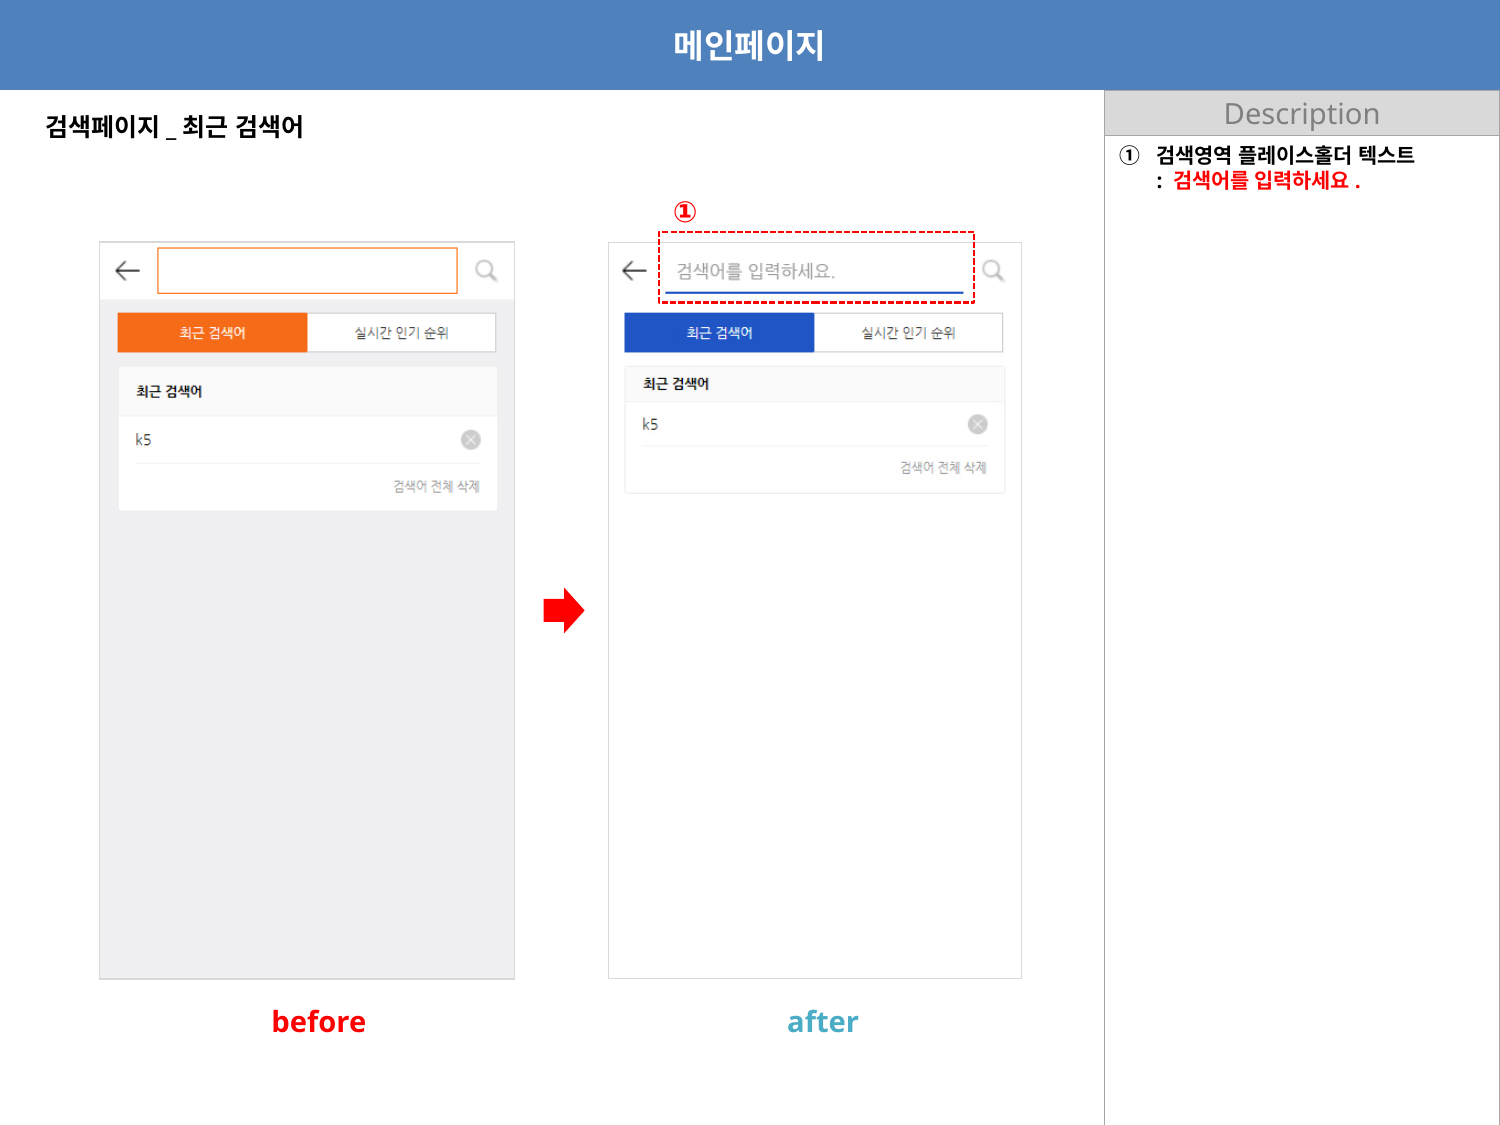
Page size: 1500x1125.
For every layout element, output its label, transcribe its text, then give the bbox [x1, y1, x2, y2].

text_box [657, 230, 977, 241]
text_box 검색영역 플레이스홀더 텍스트 : 검색어를 입력하세요. [1102, 134, 1500, 1125]
picture [100, 242, 514, 979]
text_box 메인페이지 [0, 0, 1500, 92]
text_box [541, 585, 587, 636]
text_box Description [1102, 92, 1500, 134]
text_box before [256, 996, 382, 1046]
text_box ① [658, 186, 713, 231]
text_box after [772, 996, 875, 1046]
picture [607, 242, 1022, 979]
text_box 검색페이지_최근 검색어 [30, 103, 320, 149]
